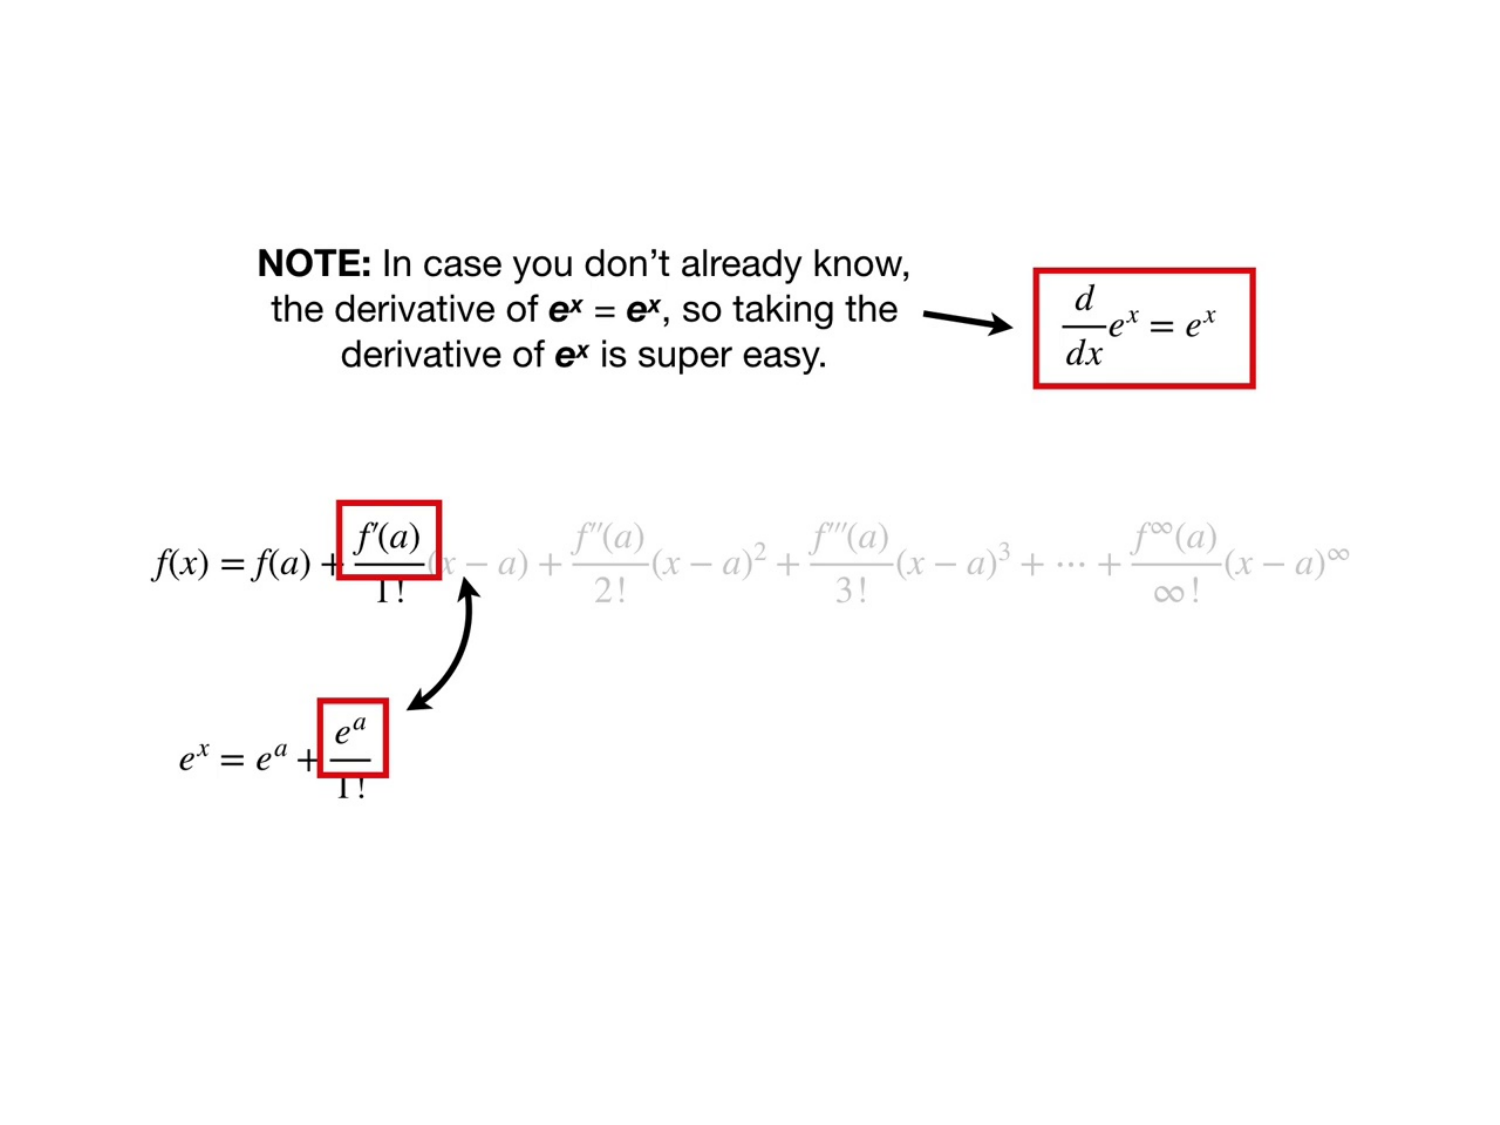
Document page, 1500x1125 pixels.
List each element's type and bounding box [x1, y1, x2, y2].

picture [0, 140, 1500, 985]
